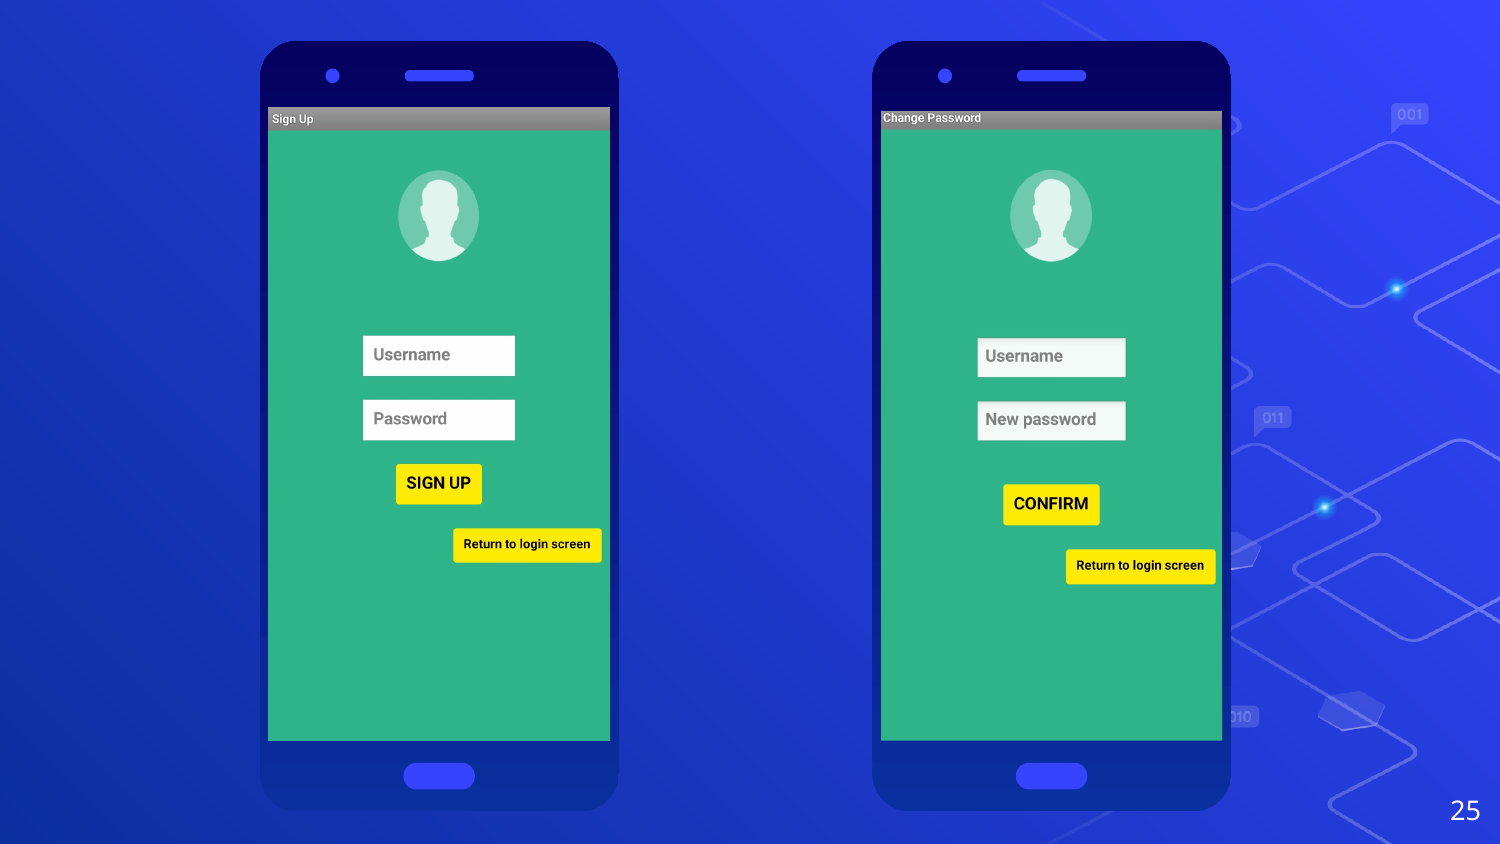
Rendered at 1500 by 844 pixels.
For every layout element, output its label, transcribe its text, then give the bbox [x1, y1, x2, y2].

picture [0, 0, 1500, 844]
slide_number 25 [1391, 779, 1482, 844]
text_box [872, 40, 1232, 812]
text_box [259, 40, 619, 812]
